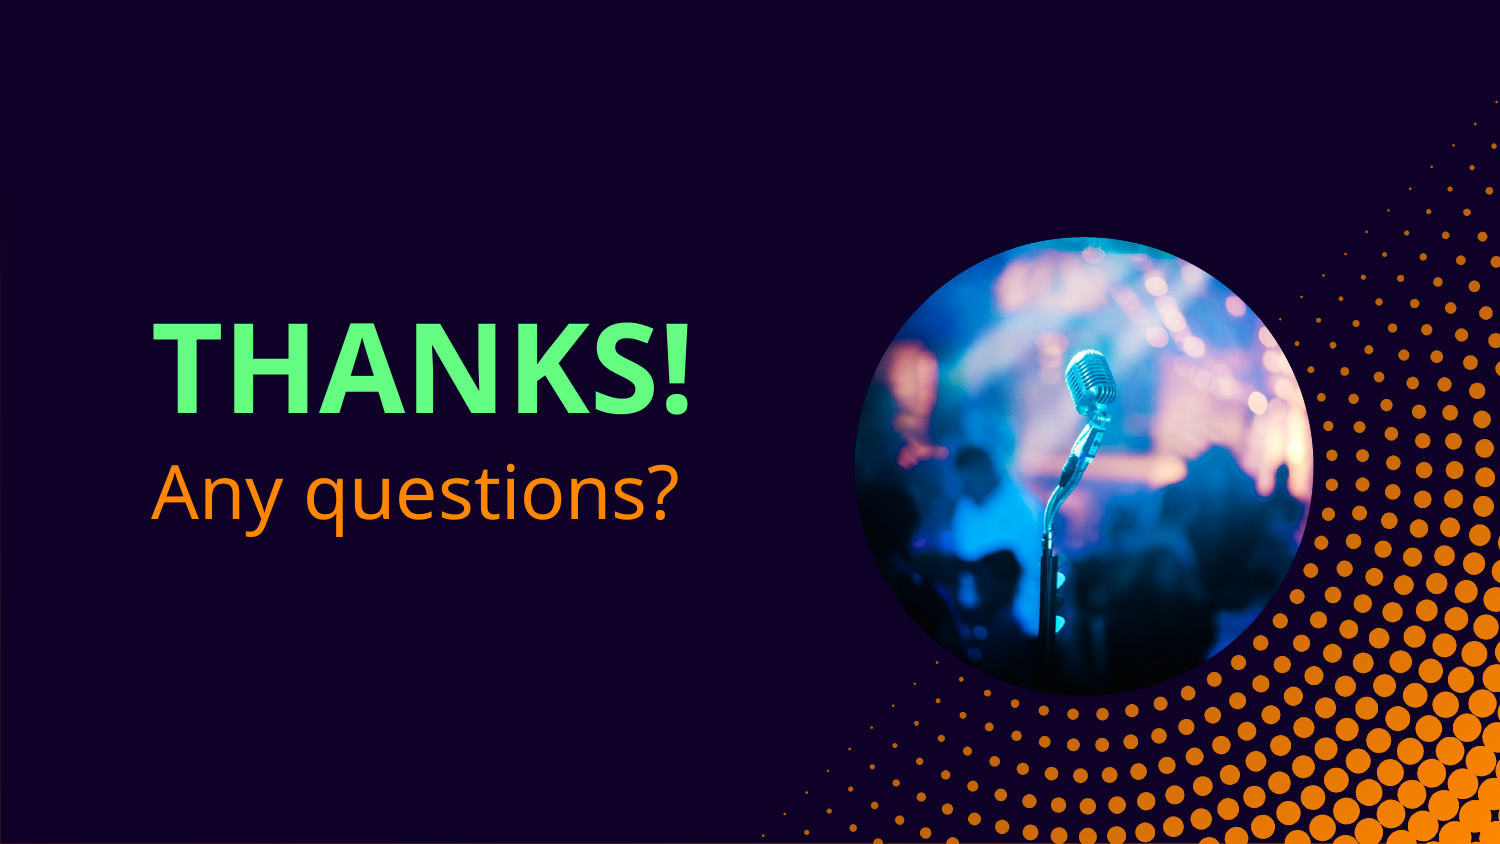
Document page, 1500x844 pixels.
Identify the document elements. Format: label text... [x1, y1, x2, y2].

subtitle Any questions? [151, 444, 849, 574]
picture [854, 236, 1314, 697]
title THANKS! [151, 248, 849, 439]
